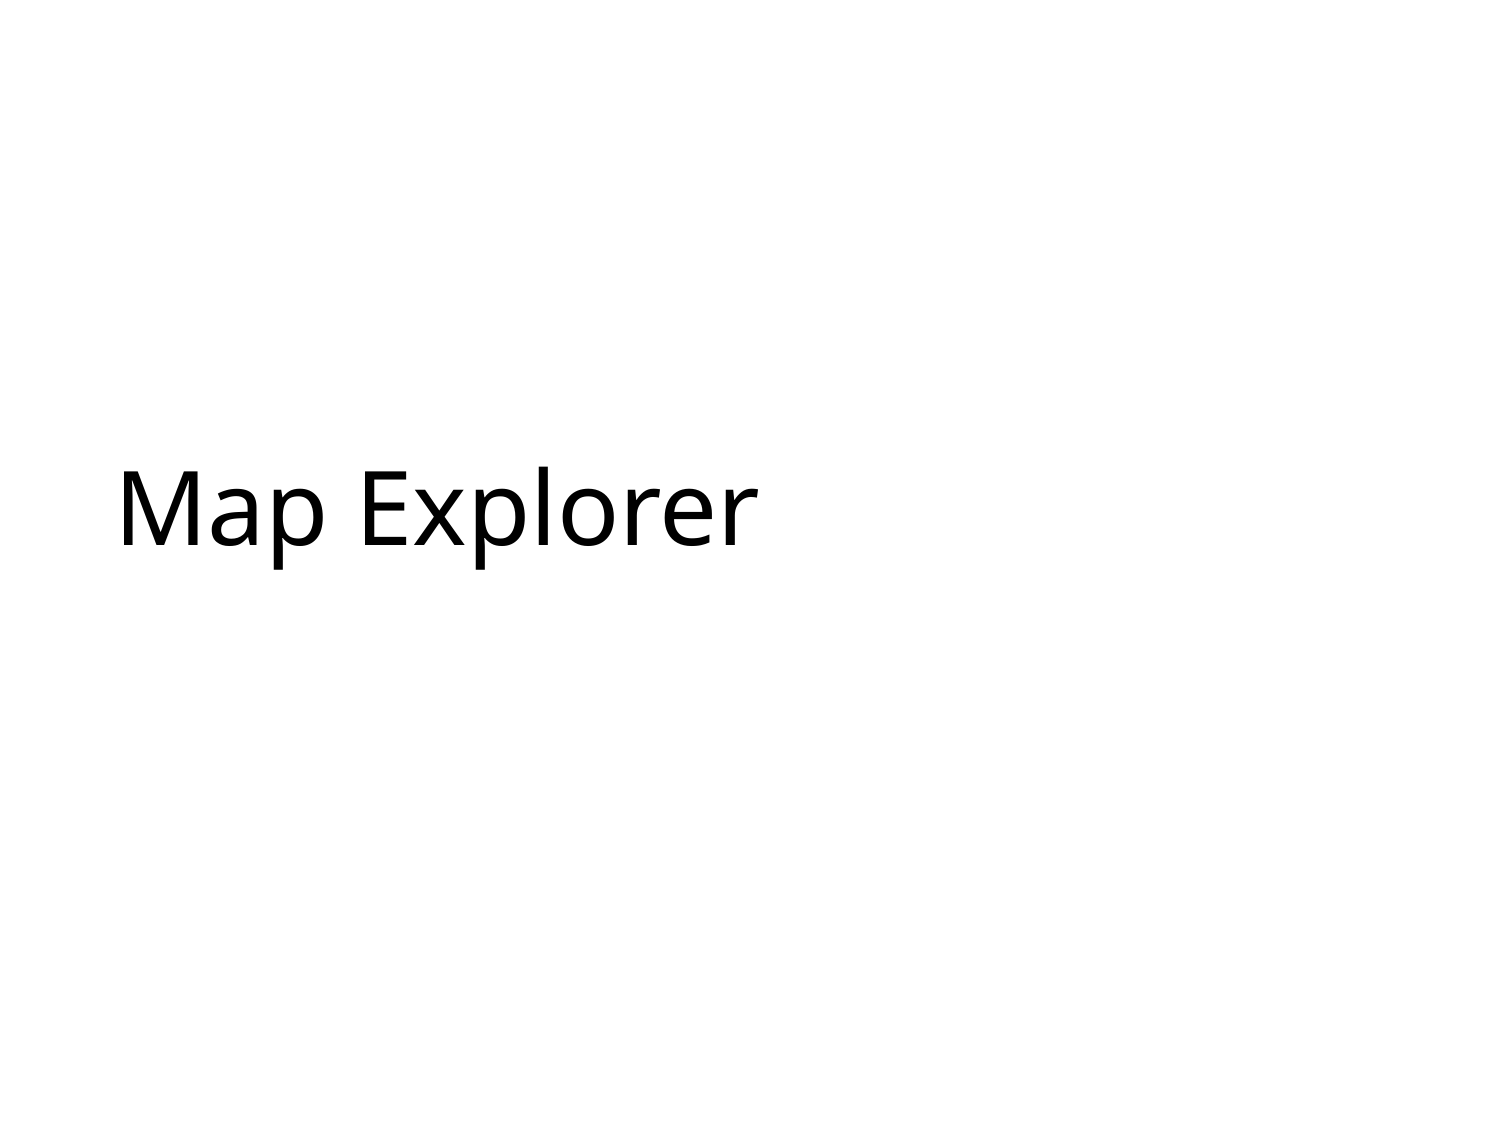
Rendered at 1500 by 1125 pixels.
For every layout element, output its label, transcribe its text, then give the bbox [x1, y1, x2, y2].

title Map Explorer [103, 196, 1397, 697]
